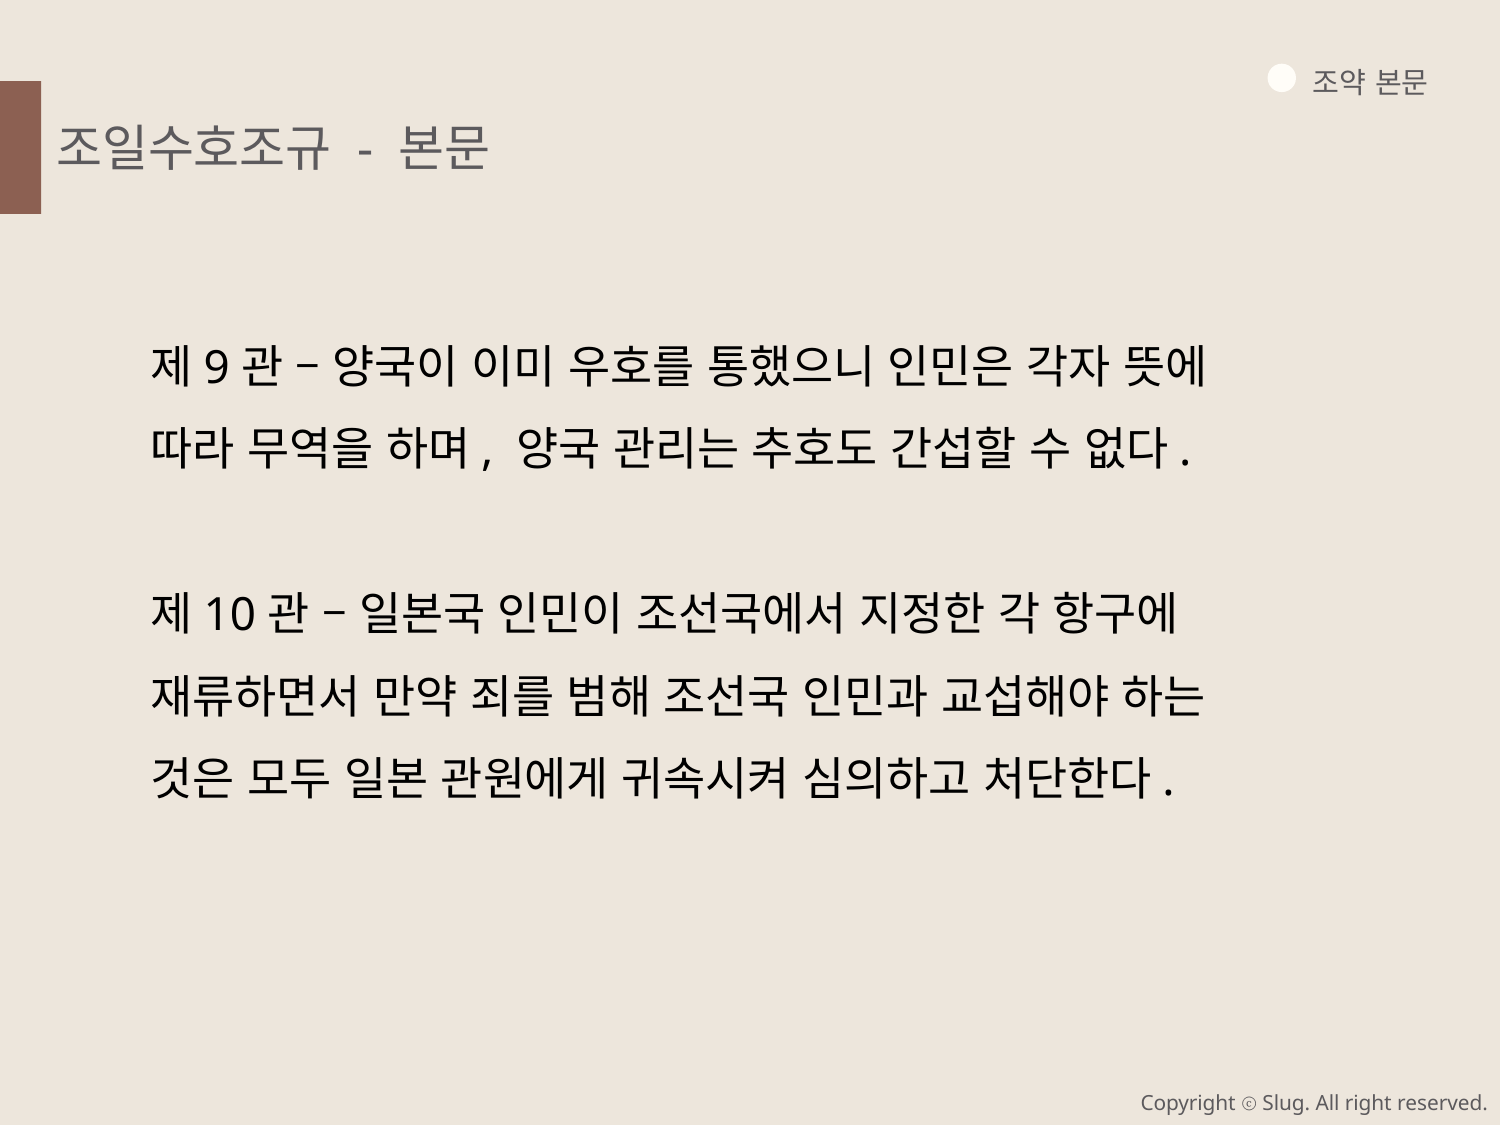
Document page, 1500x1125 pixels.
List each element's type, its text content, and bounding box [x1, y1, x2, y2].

text_box 조일수호조규 - 본문 [43, 109, 1169, 185]
text_box [1267, 63, 1296, 93]
text_box 조약 본문 [1298, 57, 1459, 107]
text_box [0, 79, 43, 216]
text_box 제9관 – 양국이 이미 우호를 통했으니 인민은 각자 뜻에 따라 무역을 하며, 양국 관리는 추호도 간섭할 수 없다. 제10관 – 일본국 인민이 조선국에서 지정한 각 항구에 재류하면서 만약 죄를 범해 조선국 인민과 교섭해야 하는 것은 모두 일본 관원에게 귀속시켜 심의하고 처단한다. [136, 302, 1282, 812]
